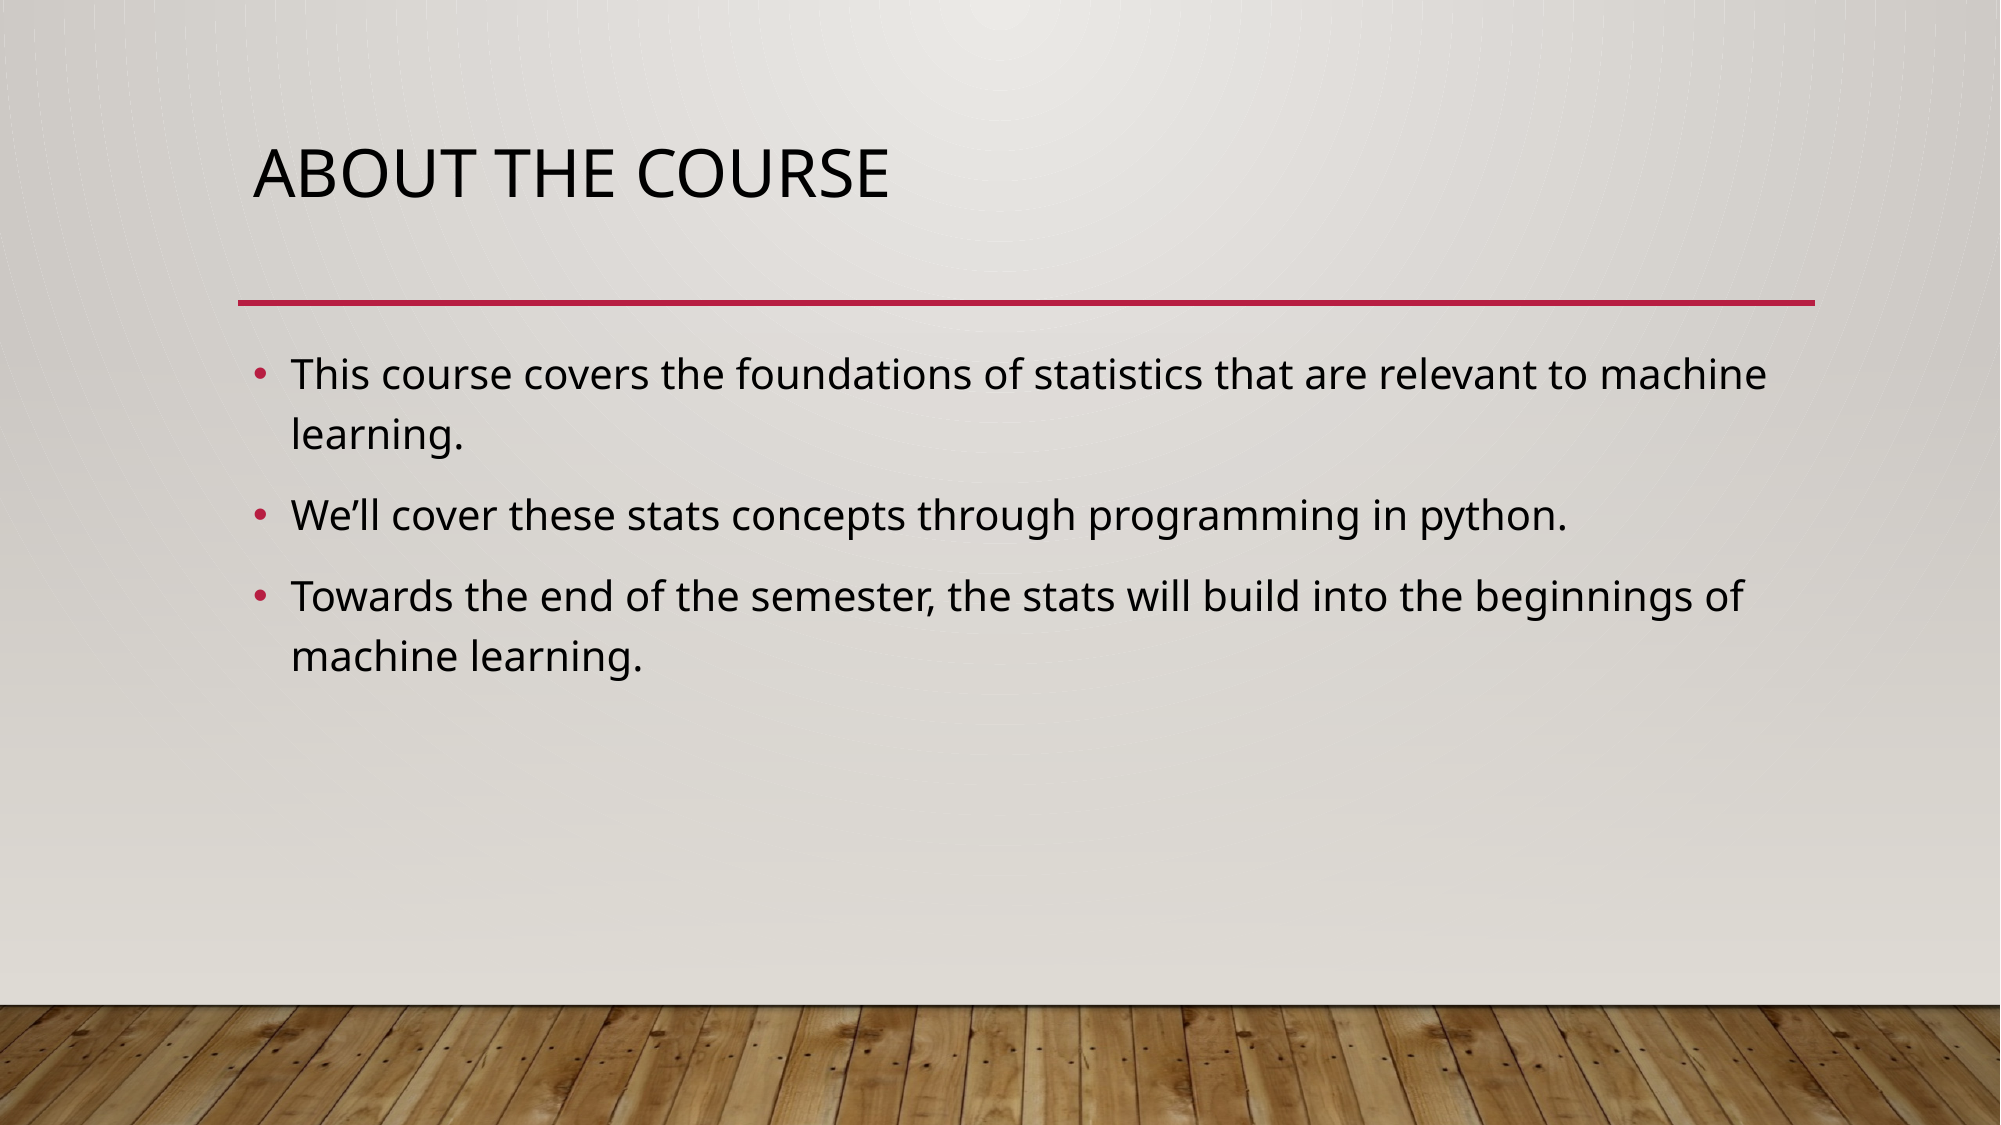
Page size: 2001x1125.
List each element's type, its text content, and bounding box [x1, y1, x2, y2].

picture [0, 1005, 2000, 1125]
list This course covers the foundations of statistics that are relevant to machine learning. We’ll cover these stats concepts through programming in python. Towards the end of the semester, the stats will build into the beginnings of machine learning. [238, 330, 1814, 897]
title About the Course [238, 131, 1814, 305]
